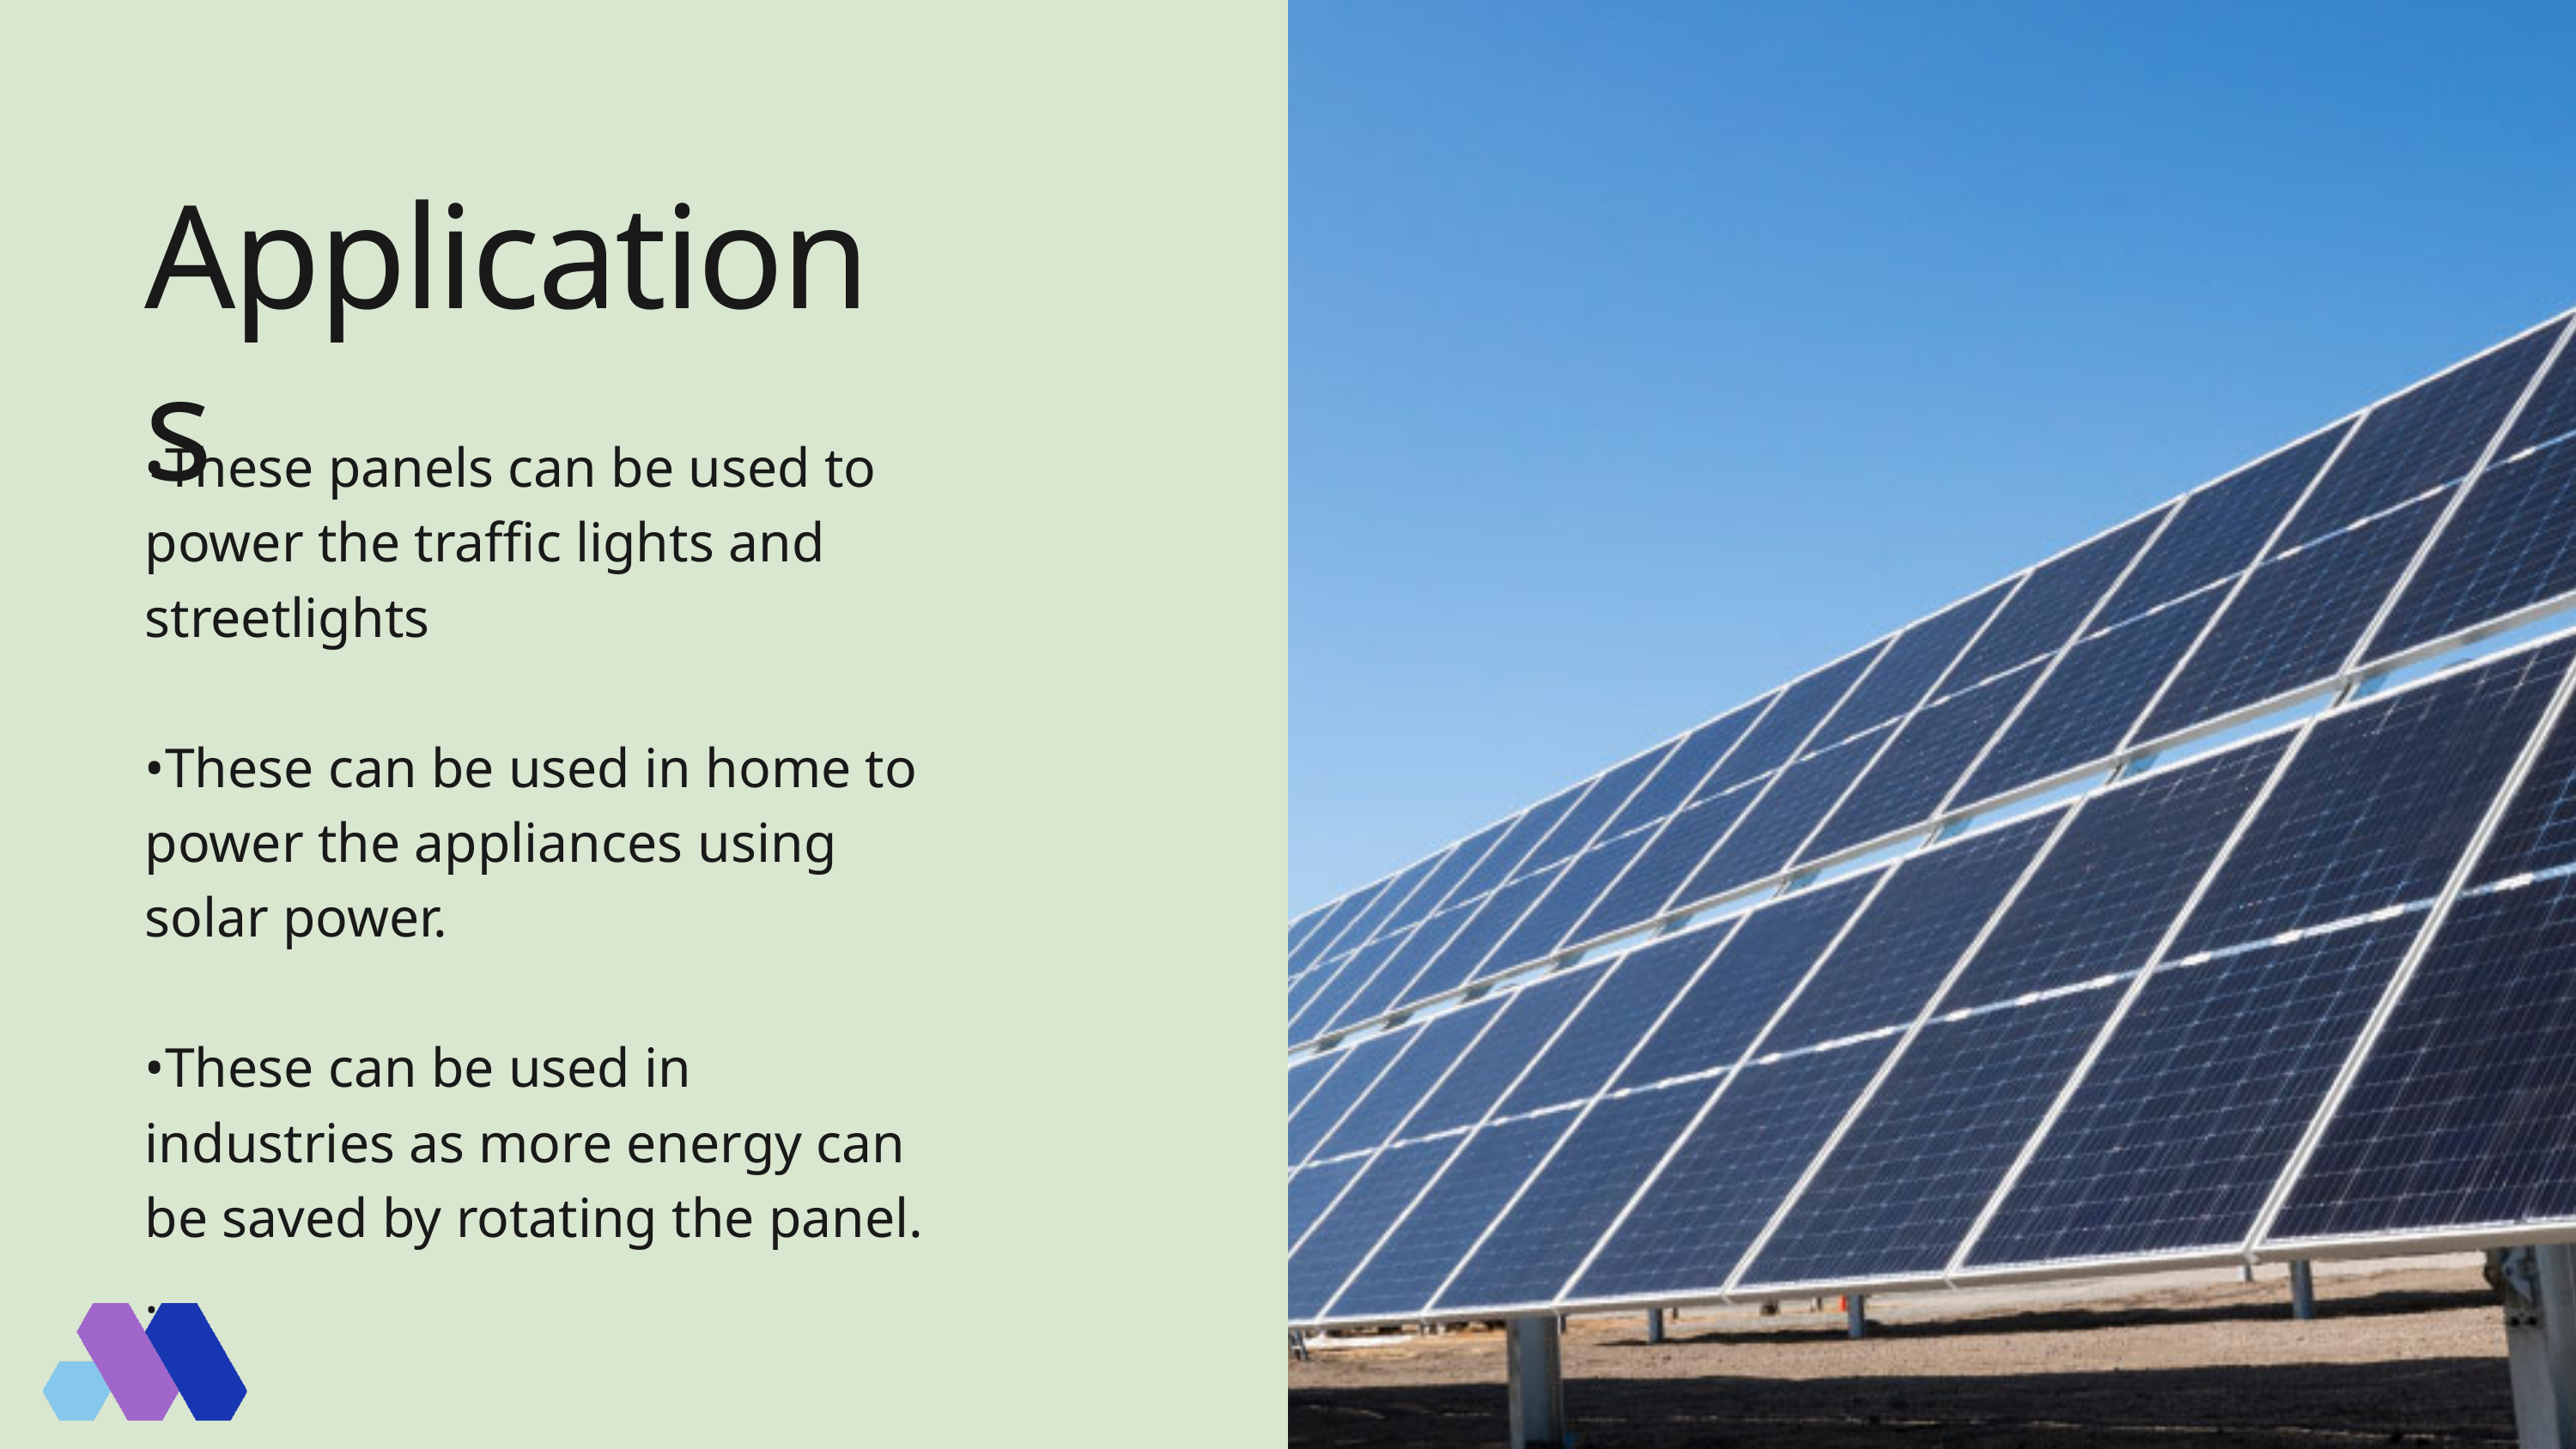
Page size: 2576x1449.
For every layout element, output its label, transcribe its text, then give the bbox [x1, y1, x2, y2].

text_box Applications [144, 165, 925, 509]
text_box [42, 1303, 247, 1421]
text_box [1287, 0, 2576, 1449]
text_box •These panels can be used to power the traffic lights and streetlights •These can be used in home to power the appliances using solar power. •These can be used in industries as more energy can be saved by rotating the panel. . [144, 509, 925, 1399]
